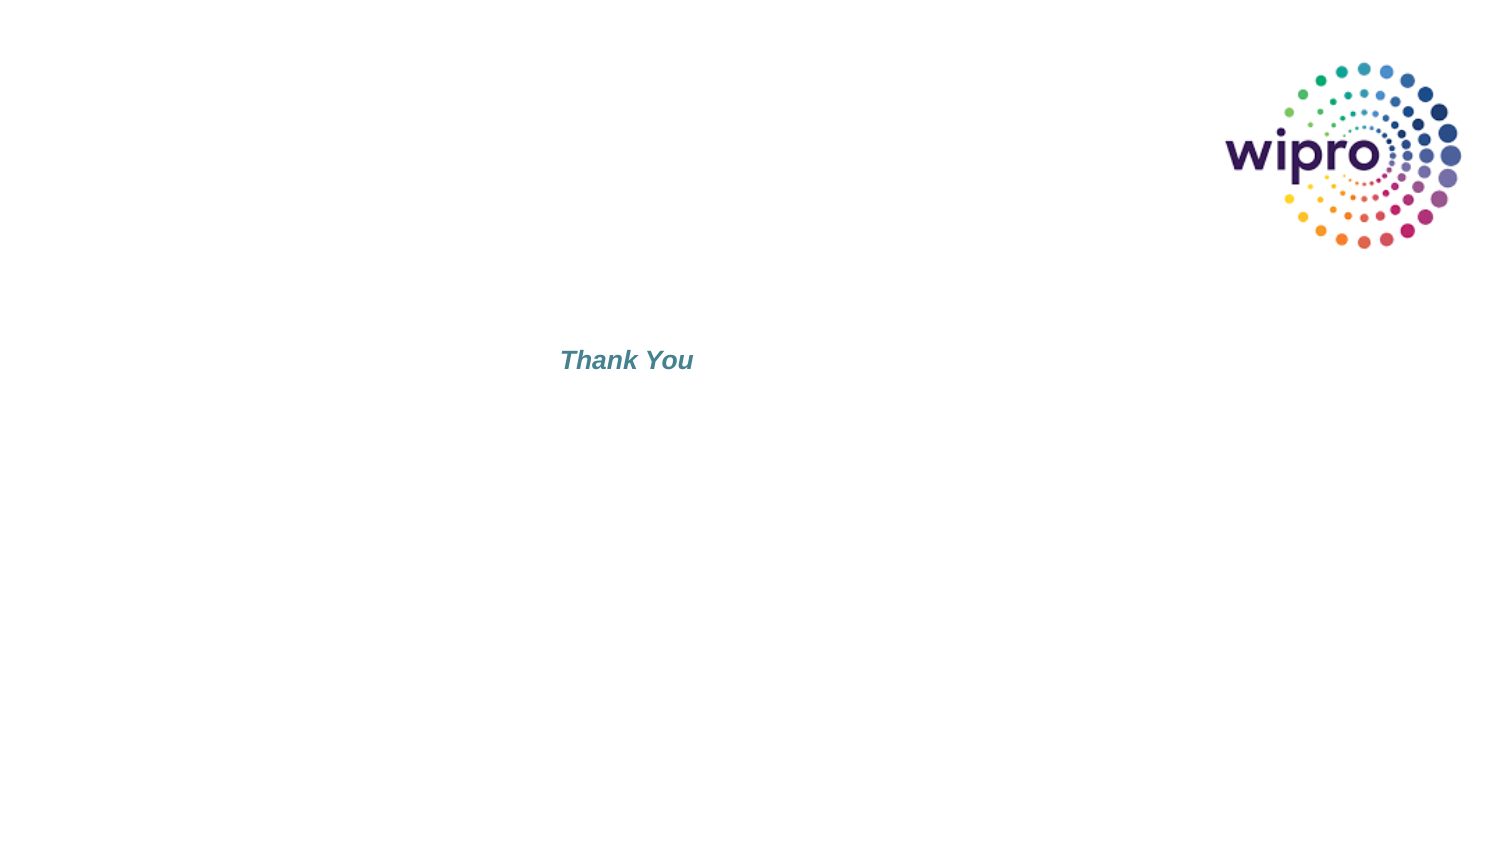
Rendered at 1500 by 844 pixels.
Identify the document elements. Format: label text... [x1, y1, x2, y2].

picture [1186, 0, 1500, 314]
title Thank You [95, 296, 1159, 391]
